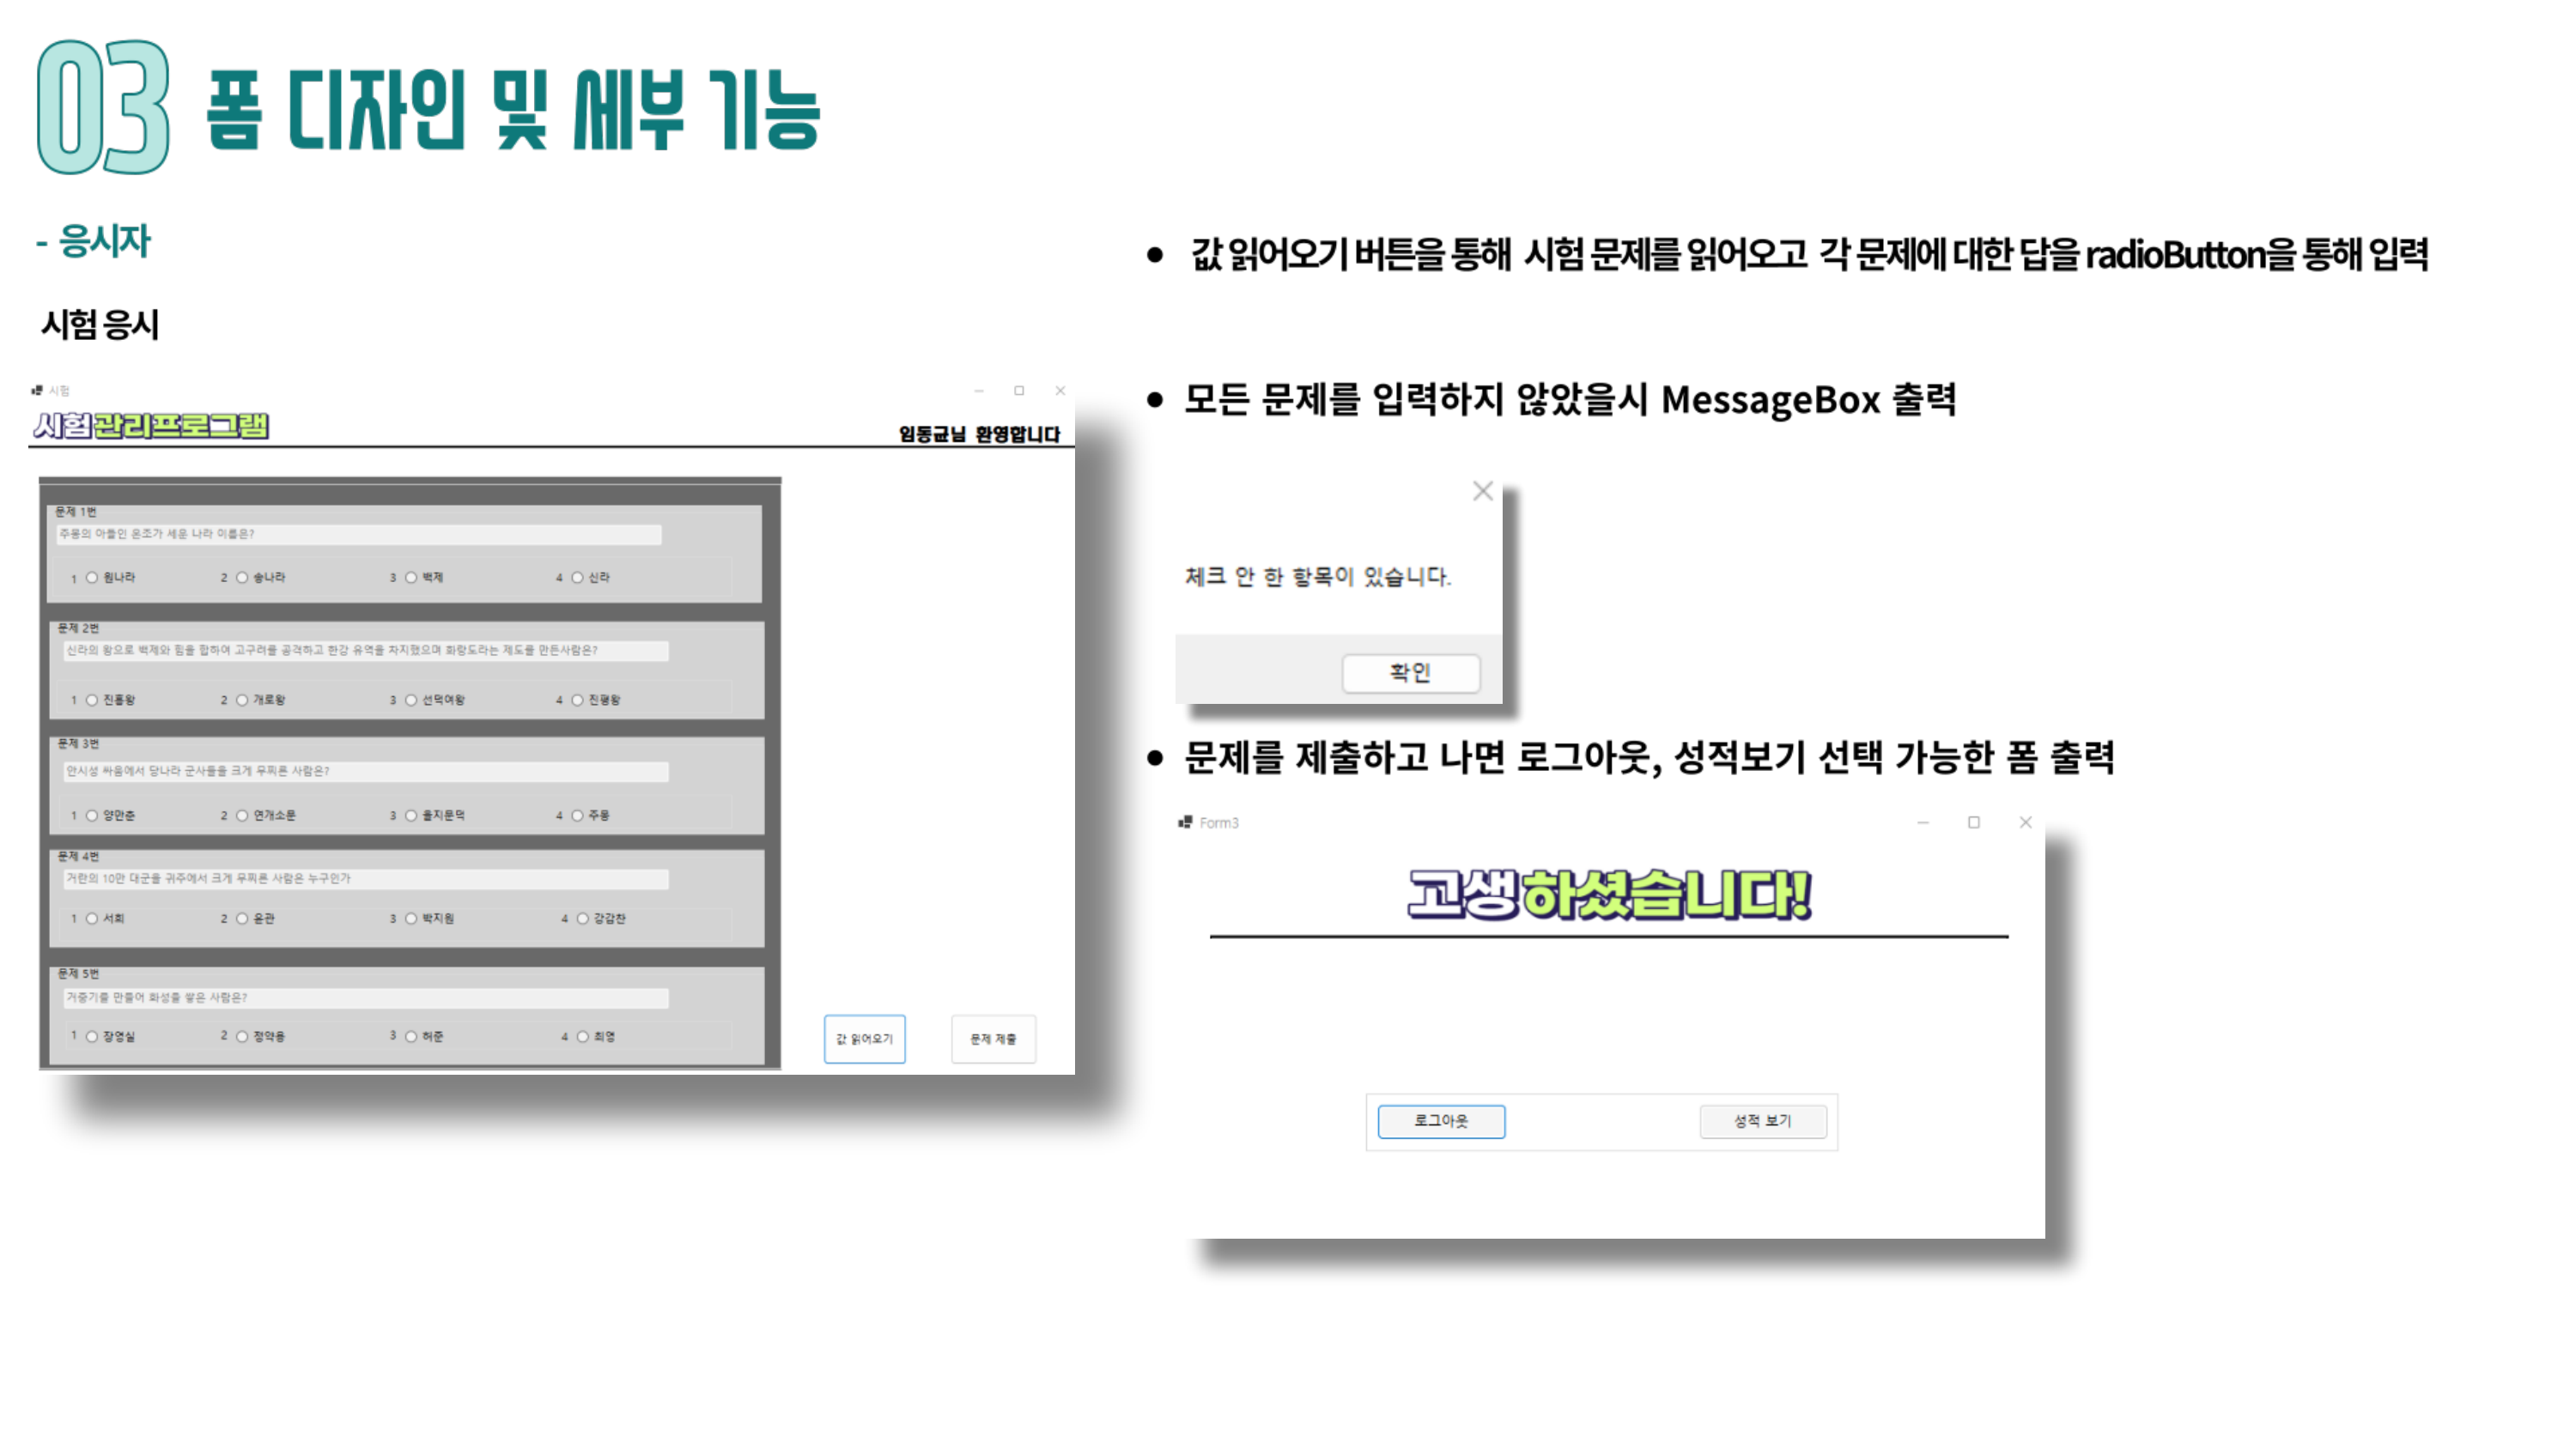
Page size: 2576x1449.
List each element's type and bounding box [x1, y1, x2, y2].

picture [0, 0, 2508, 1449]
text_box [1175, 811, 2045, 1239]
text_box [28, 382, 1076, 1075]
text_box [1175, 474, 1503, 704]
